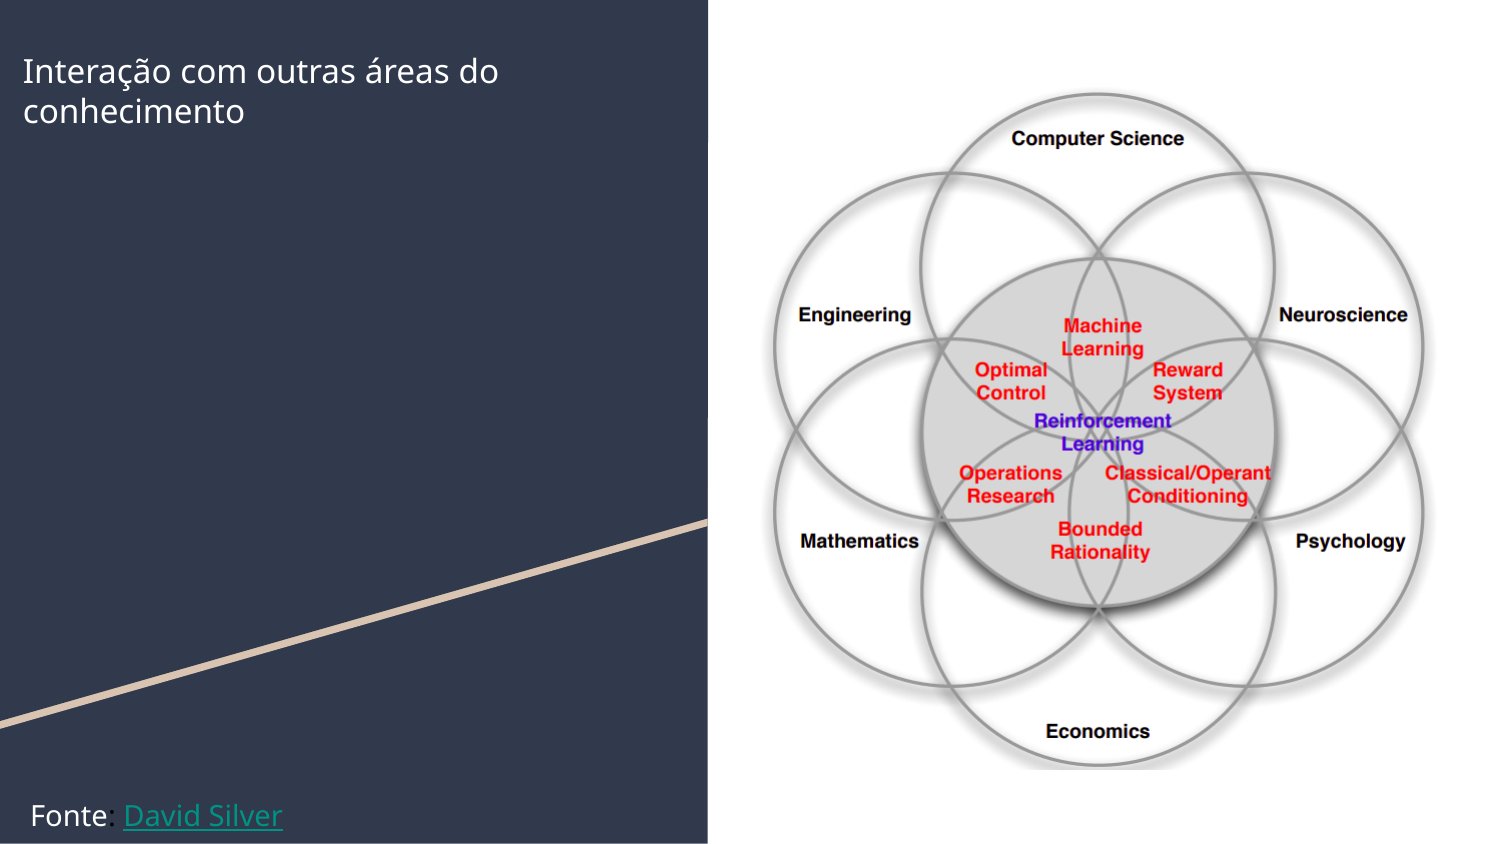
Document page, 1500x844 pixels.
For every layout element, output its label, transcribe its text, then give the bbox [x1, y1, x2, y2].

picture [749, 74, 1454, 770]
text_box Interação com outras áreas do conhecimento [7, 35, 711, 115]
text_box Fonte: David Silver [15, 782, 786, 830]
